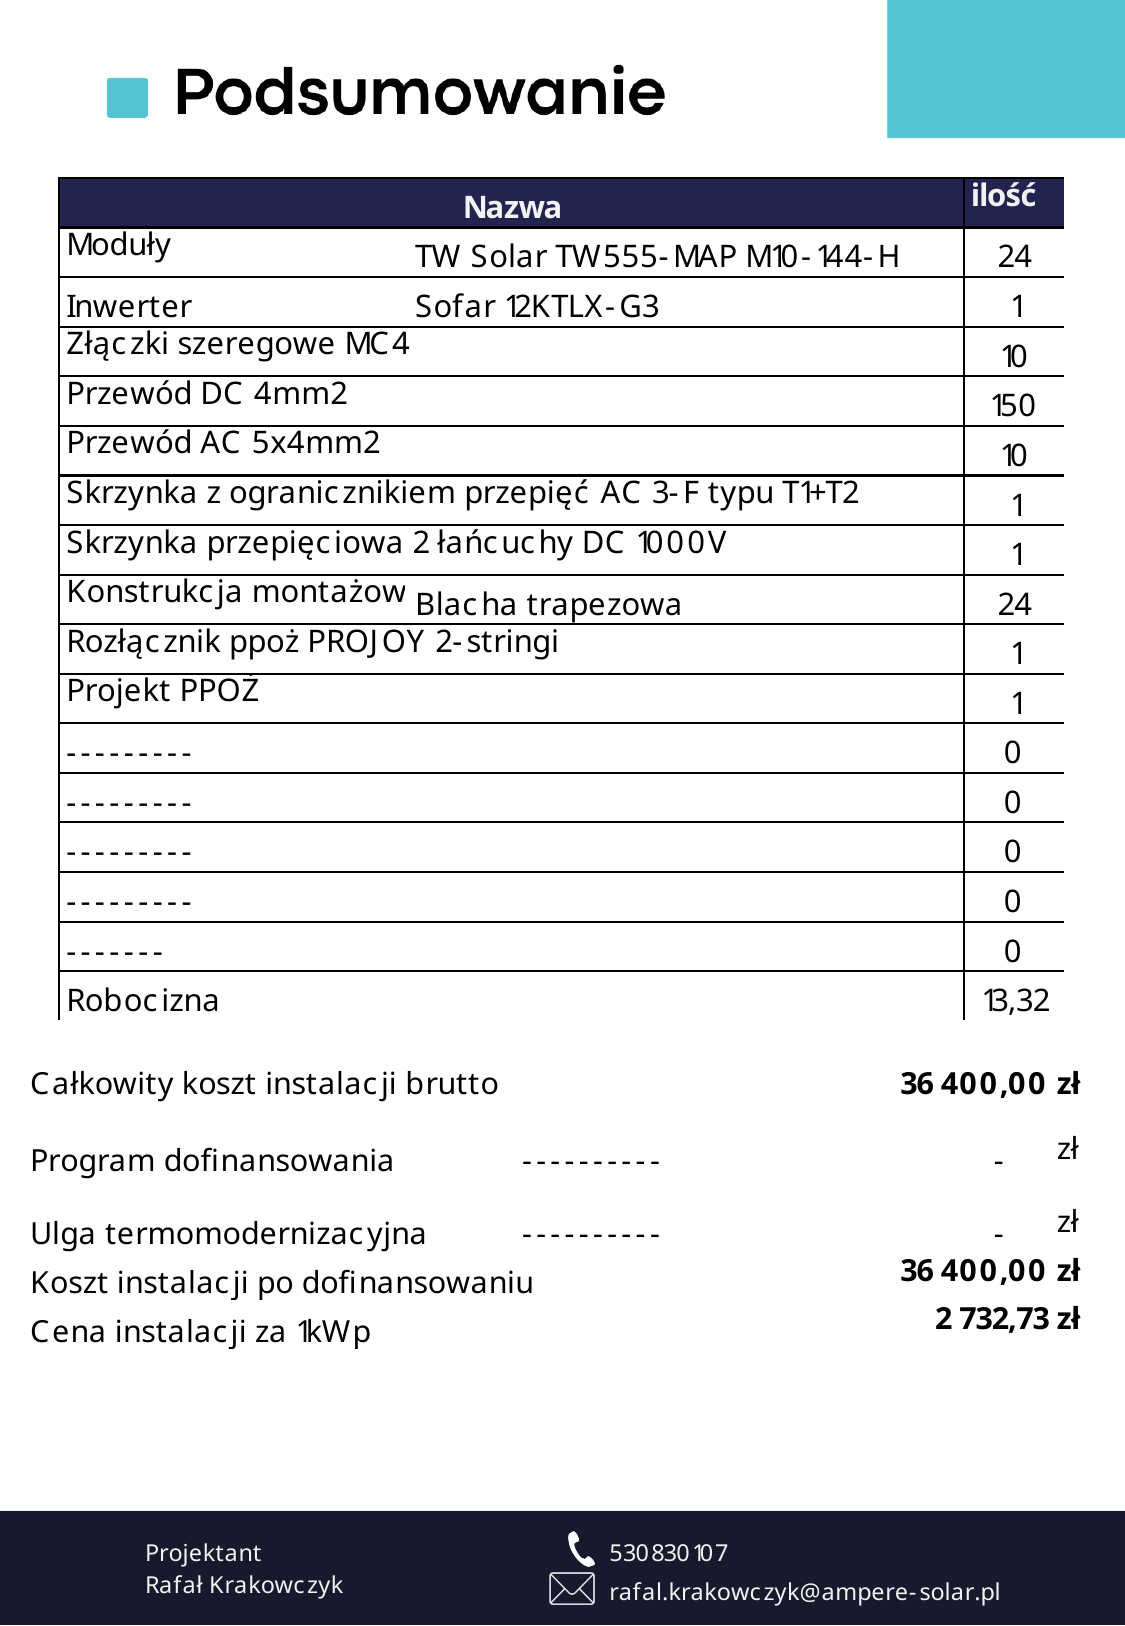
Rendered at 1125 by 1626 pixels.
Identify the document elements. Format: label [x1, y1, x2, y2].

text_box [57, 176, 1066, 1022]
picture [0, 0, 1125, 1625]
text_box [21, 1065, 1102, 1353]
text_box [138, 1531, 1050, 1612]
